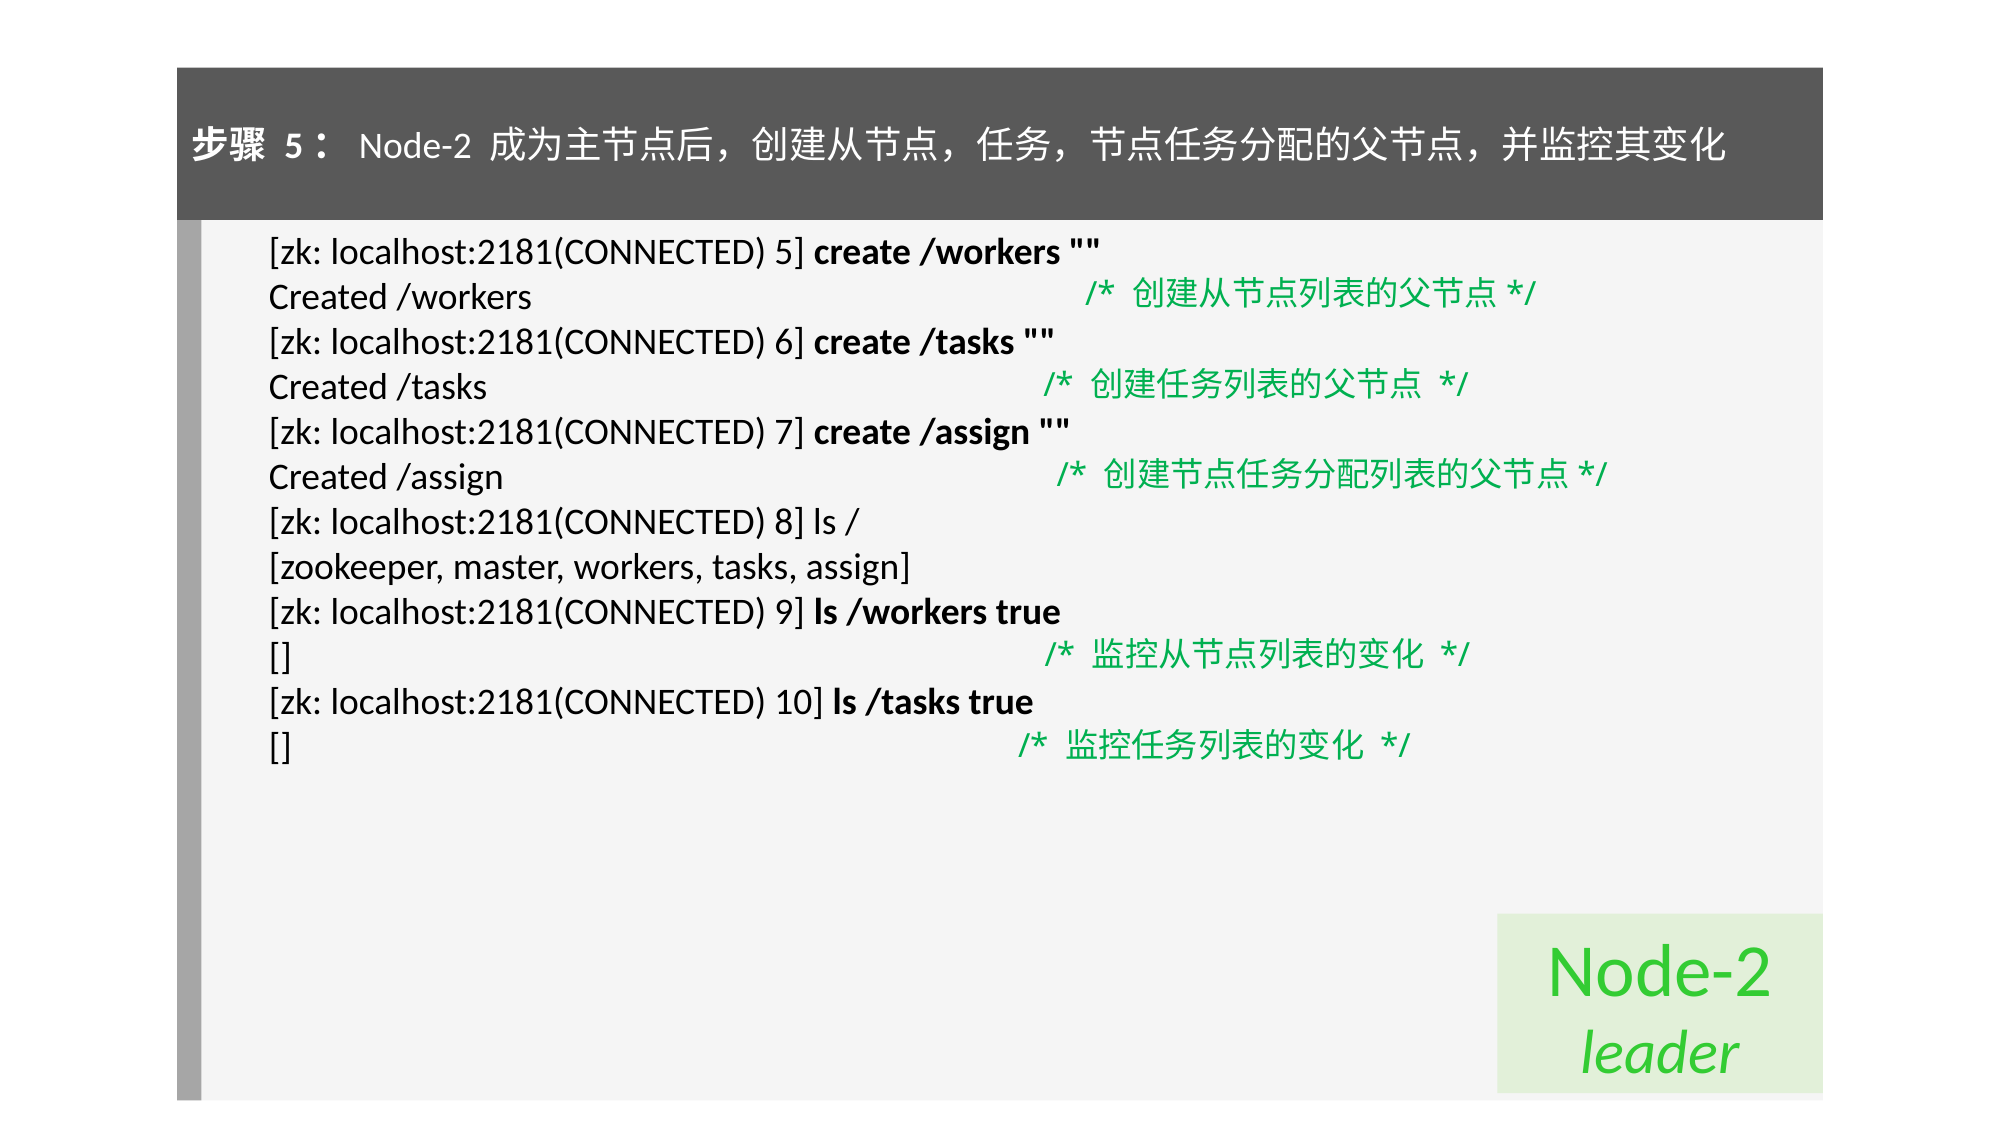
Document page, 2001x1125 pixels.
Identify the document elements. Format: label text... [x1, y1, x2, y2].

text_box [176, 221, 202, 1101]
text_box [zk: localhost:2181(CONNECTED) 5] create /workers "" Created /workers [zk: localhost:2181(CONNECTED) 6] create /tasks "" Created /tasks [zk: localhost:2181(CONNECTED) 7] create /assign "" Created /assign [zk: localhost:2181(CONNECTED) 8] ls / [zookeeper, master, workers, tasks, assign] [zk: localhost:2181(CONNECTED) 9] ls /workers true [] [zk: localhost:2181(CONNECTED) 10] ls /tasks true [] [254, 221, 1823, 775]
text_box /* 监控从节点列表的变化 */ [1029, 605, 1486, 680]
text_box /* 监控任务列表的变化 */ [1003, 696, 1426, 771]
text_box Node-2 leader [1497, 913, 1823, 1094]
text_box /* 创建从节点列表的父节点*/ [1070, 245, 1552, 320]
text_box /* 创建任务列表的父节点 */ [1028, 336, 1484, 411]
text_box [202, 221, 1824, 1101]
text_box 步骤 5：Node-2 成为主节点后，创建从节点，任务，节点任务分配的父节点，并监控其变化 [176, 67, 1824, 221]
text_box /* 创建节点任务分配列表的父节点*/ [1041, 425, 1623, 501]
